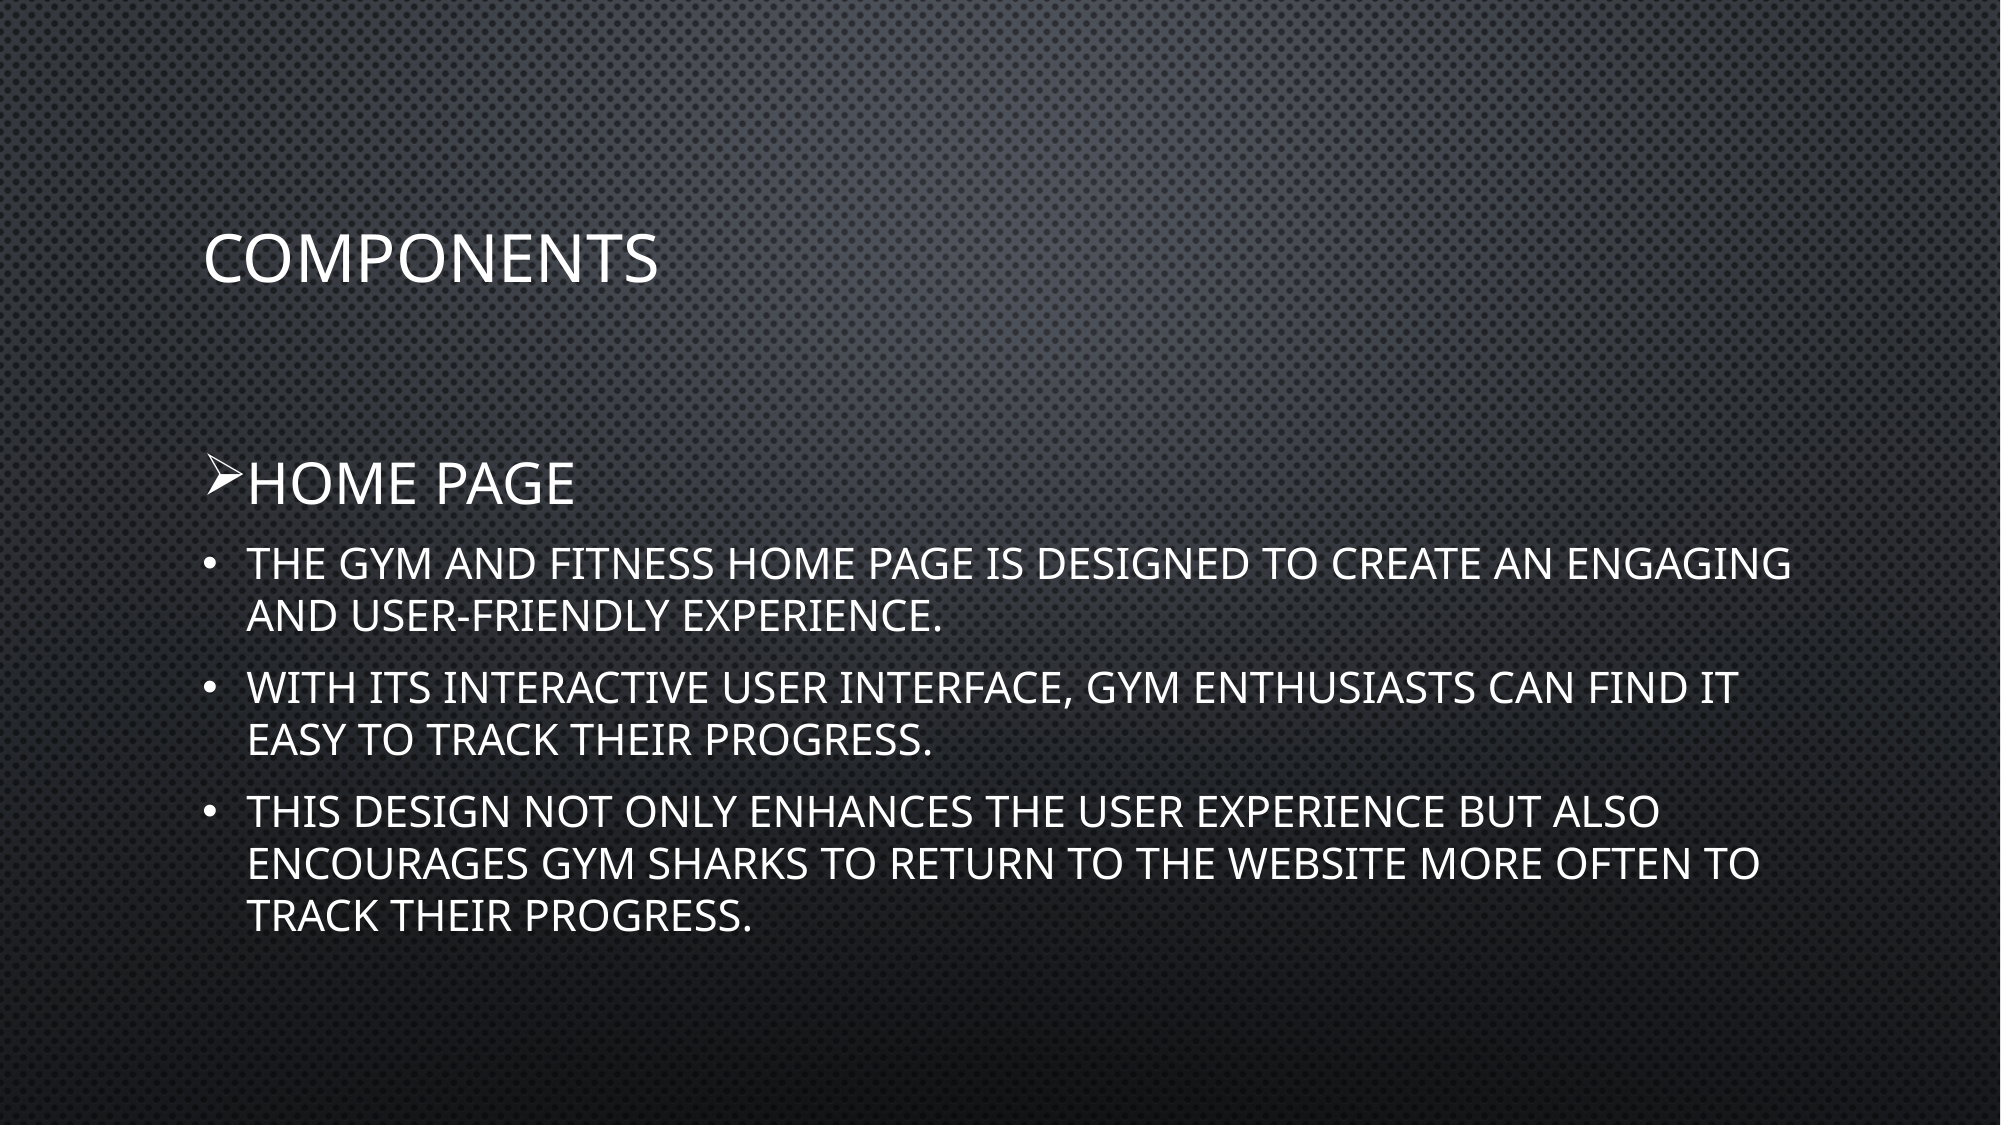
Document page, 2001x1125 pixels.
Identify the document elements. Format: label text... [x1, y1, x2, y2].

list HOME PAGE The gym and fitness home page is designed to create an engaging and user-friendly experience. With its interactive user interface, gym enthusiasts can find it easy to track their progress. This design not only enhances the user experience but also encourages gym sharks to return to the website more often to track their progress. [187, 437, 1813, 950]
title COMPONENTS [187, 99, 1813, 413]
